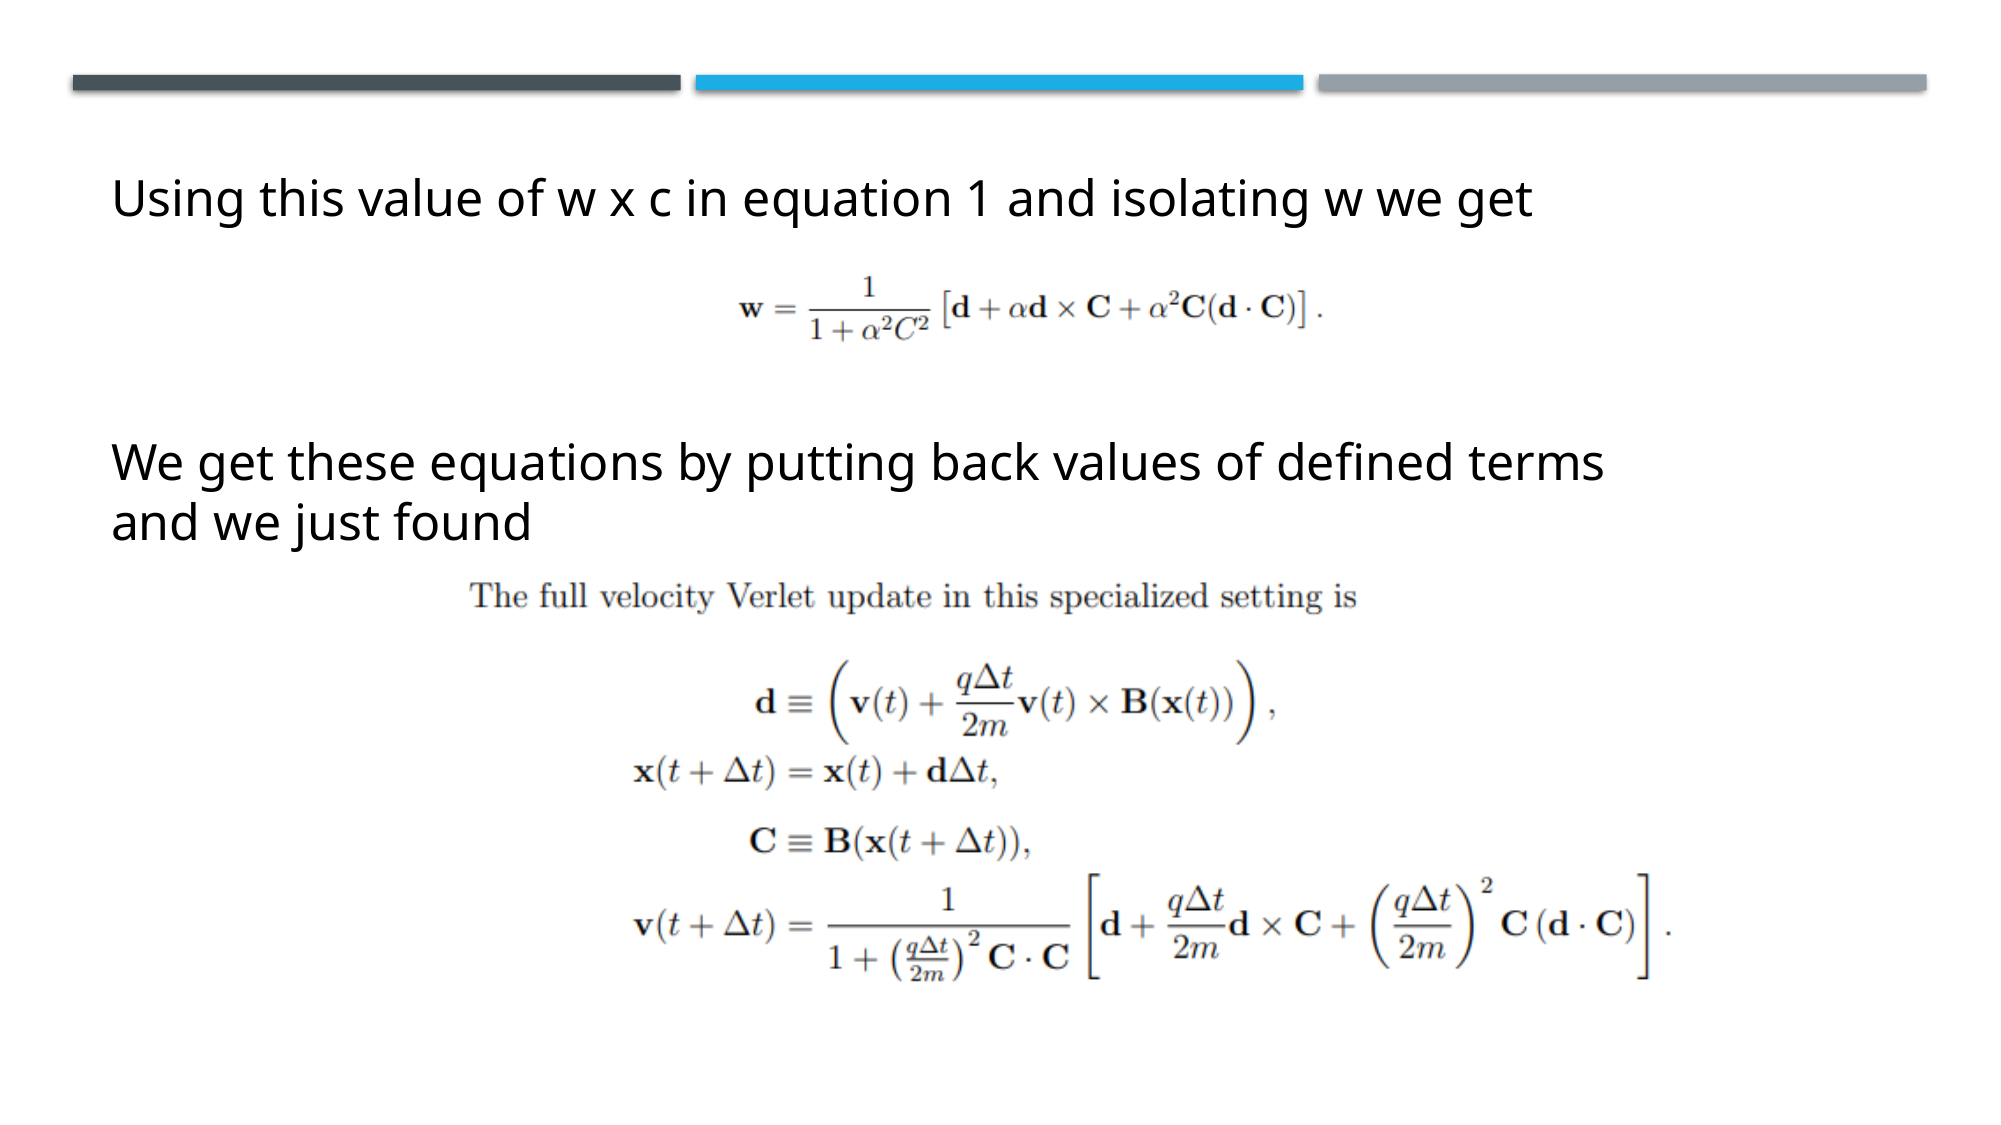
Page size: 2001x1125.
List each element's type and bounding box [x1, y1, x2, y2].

text_box [95, 158, 1746, 1000]
